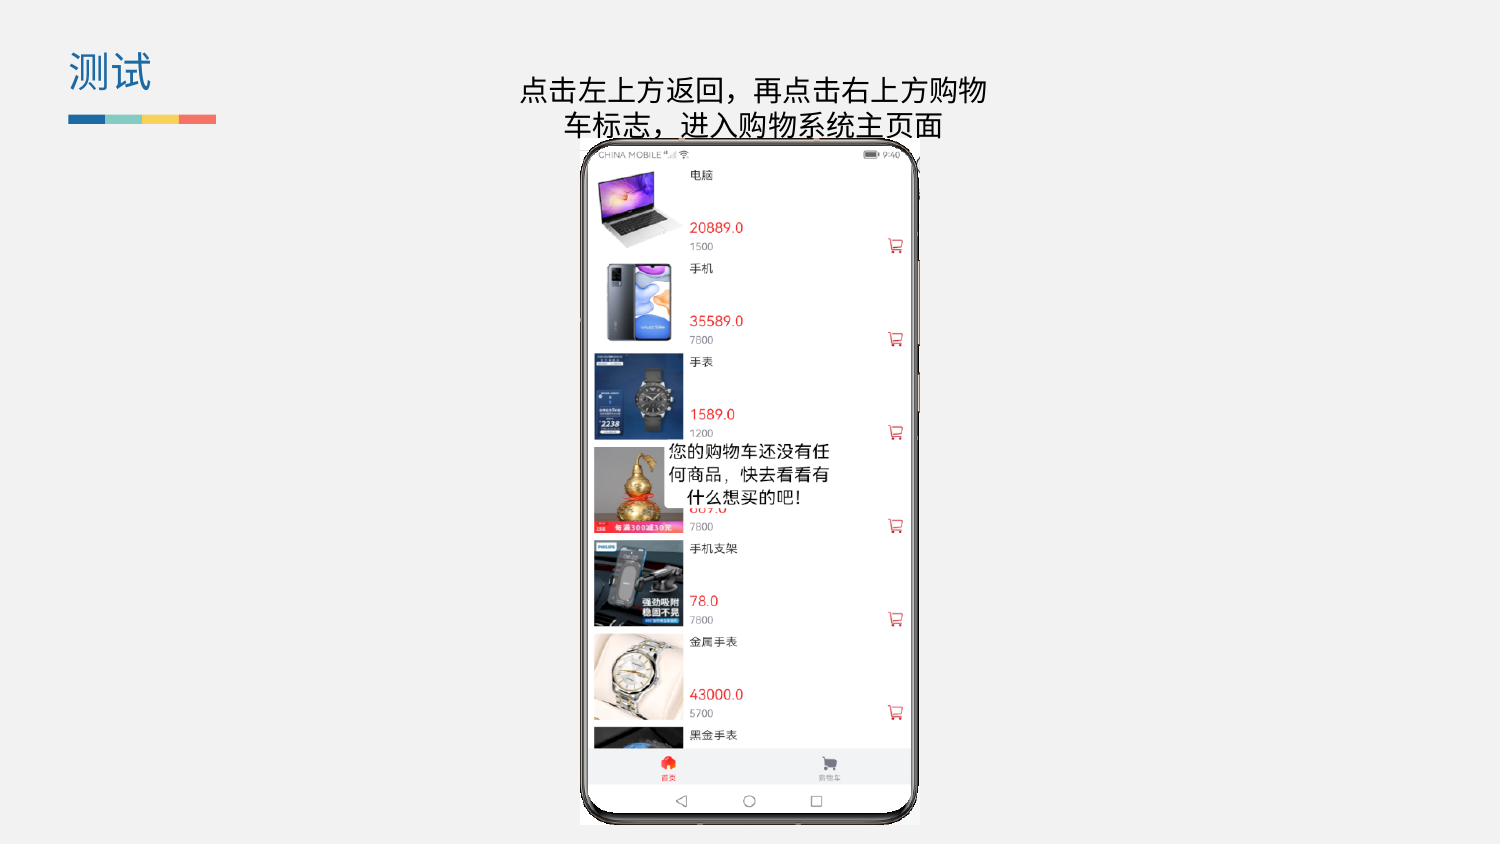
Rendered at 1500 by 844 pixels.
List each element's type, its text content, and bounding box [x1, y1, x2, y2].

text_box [68, 114, 217, 125]
text_box 点击左上方返回，再点击右上方购物车标志，进入购物系统主页面 [501, 64, 1006, 150]
text_box 测试 [68, 45, 524, 96]
picture [580, 138, 920, 825]
